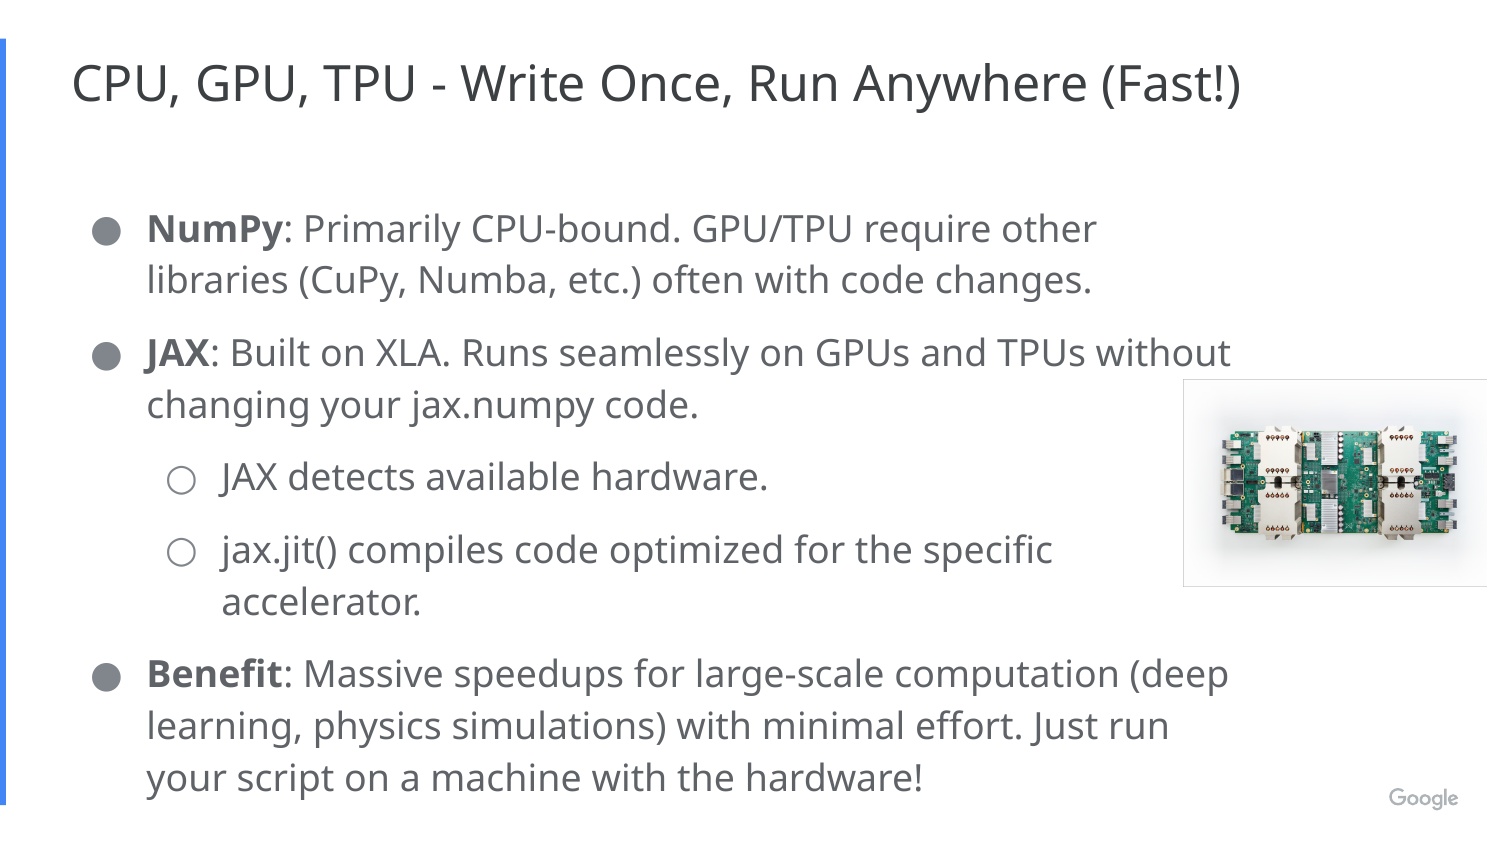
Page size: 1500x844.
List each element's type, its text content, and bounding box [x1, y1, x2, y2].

picture [1182, 379, 1488, 588]
list NumPy: Primarily CPU-bound. GPU/TPU require other libraries (CuPy, Numba, etc.) often with code changes. JAX: Built on XLA. Runs seamlessly on GPUs and TPUs without changing your jax.numpy code. JAX detects available hardware. jax.jit() compiles code optimized for the specific accelerator. Benefit: Massive speedups for large-scale computation (deep learning, physics simulations) with minimal effort. Just run your script on a machine with the hardware! [56, 215, 1262, 814]
title CPU, GPU, TPU - Write Once, Run Anywhere (Fast!) [56, 43, 1336, 215]
